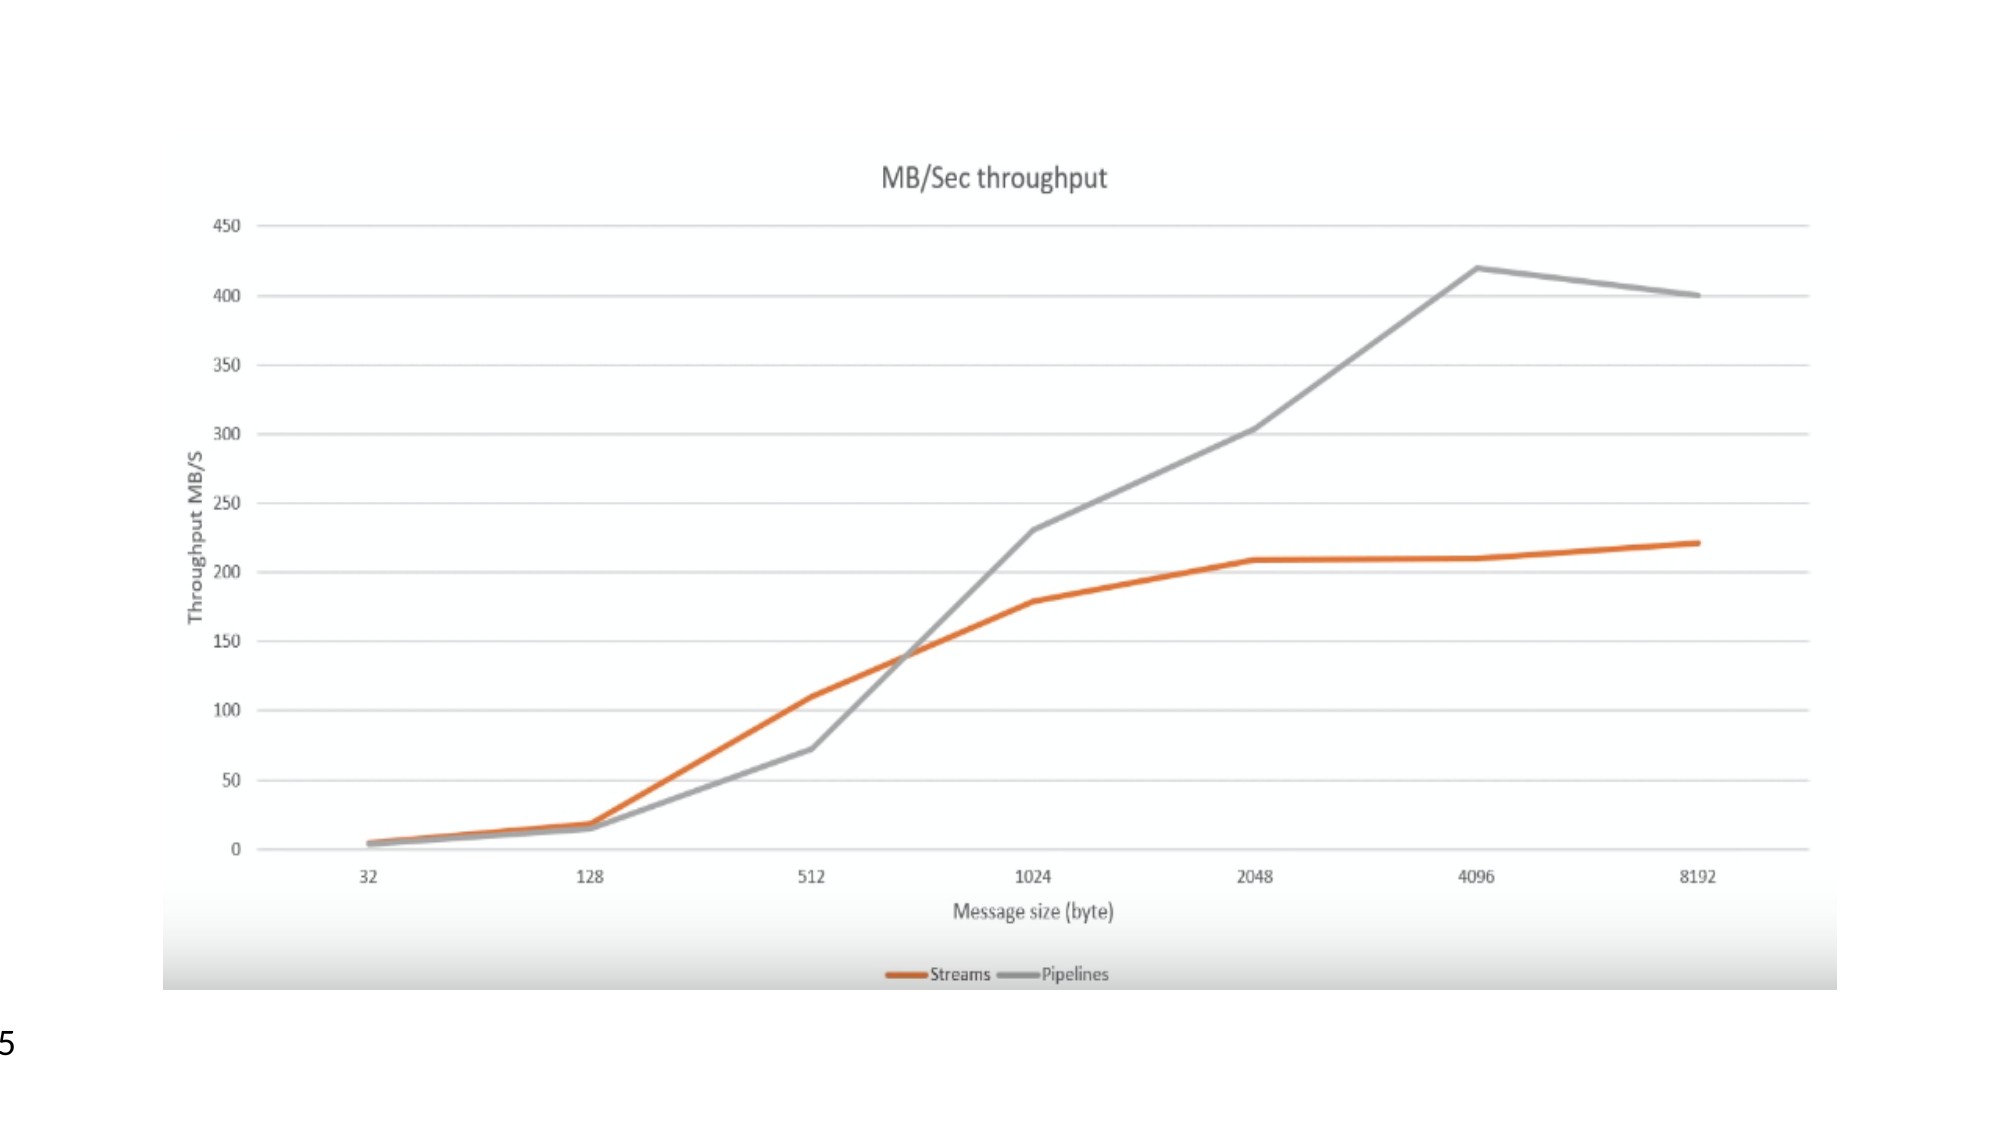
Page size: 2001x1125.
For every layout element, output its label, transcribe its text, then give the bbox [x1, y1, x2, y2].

text_box 5 [0, 1010, 171, 1071]
picture [163, 135, 1837, 990]
